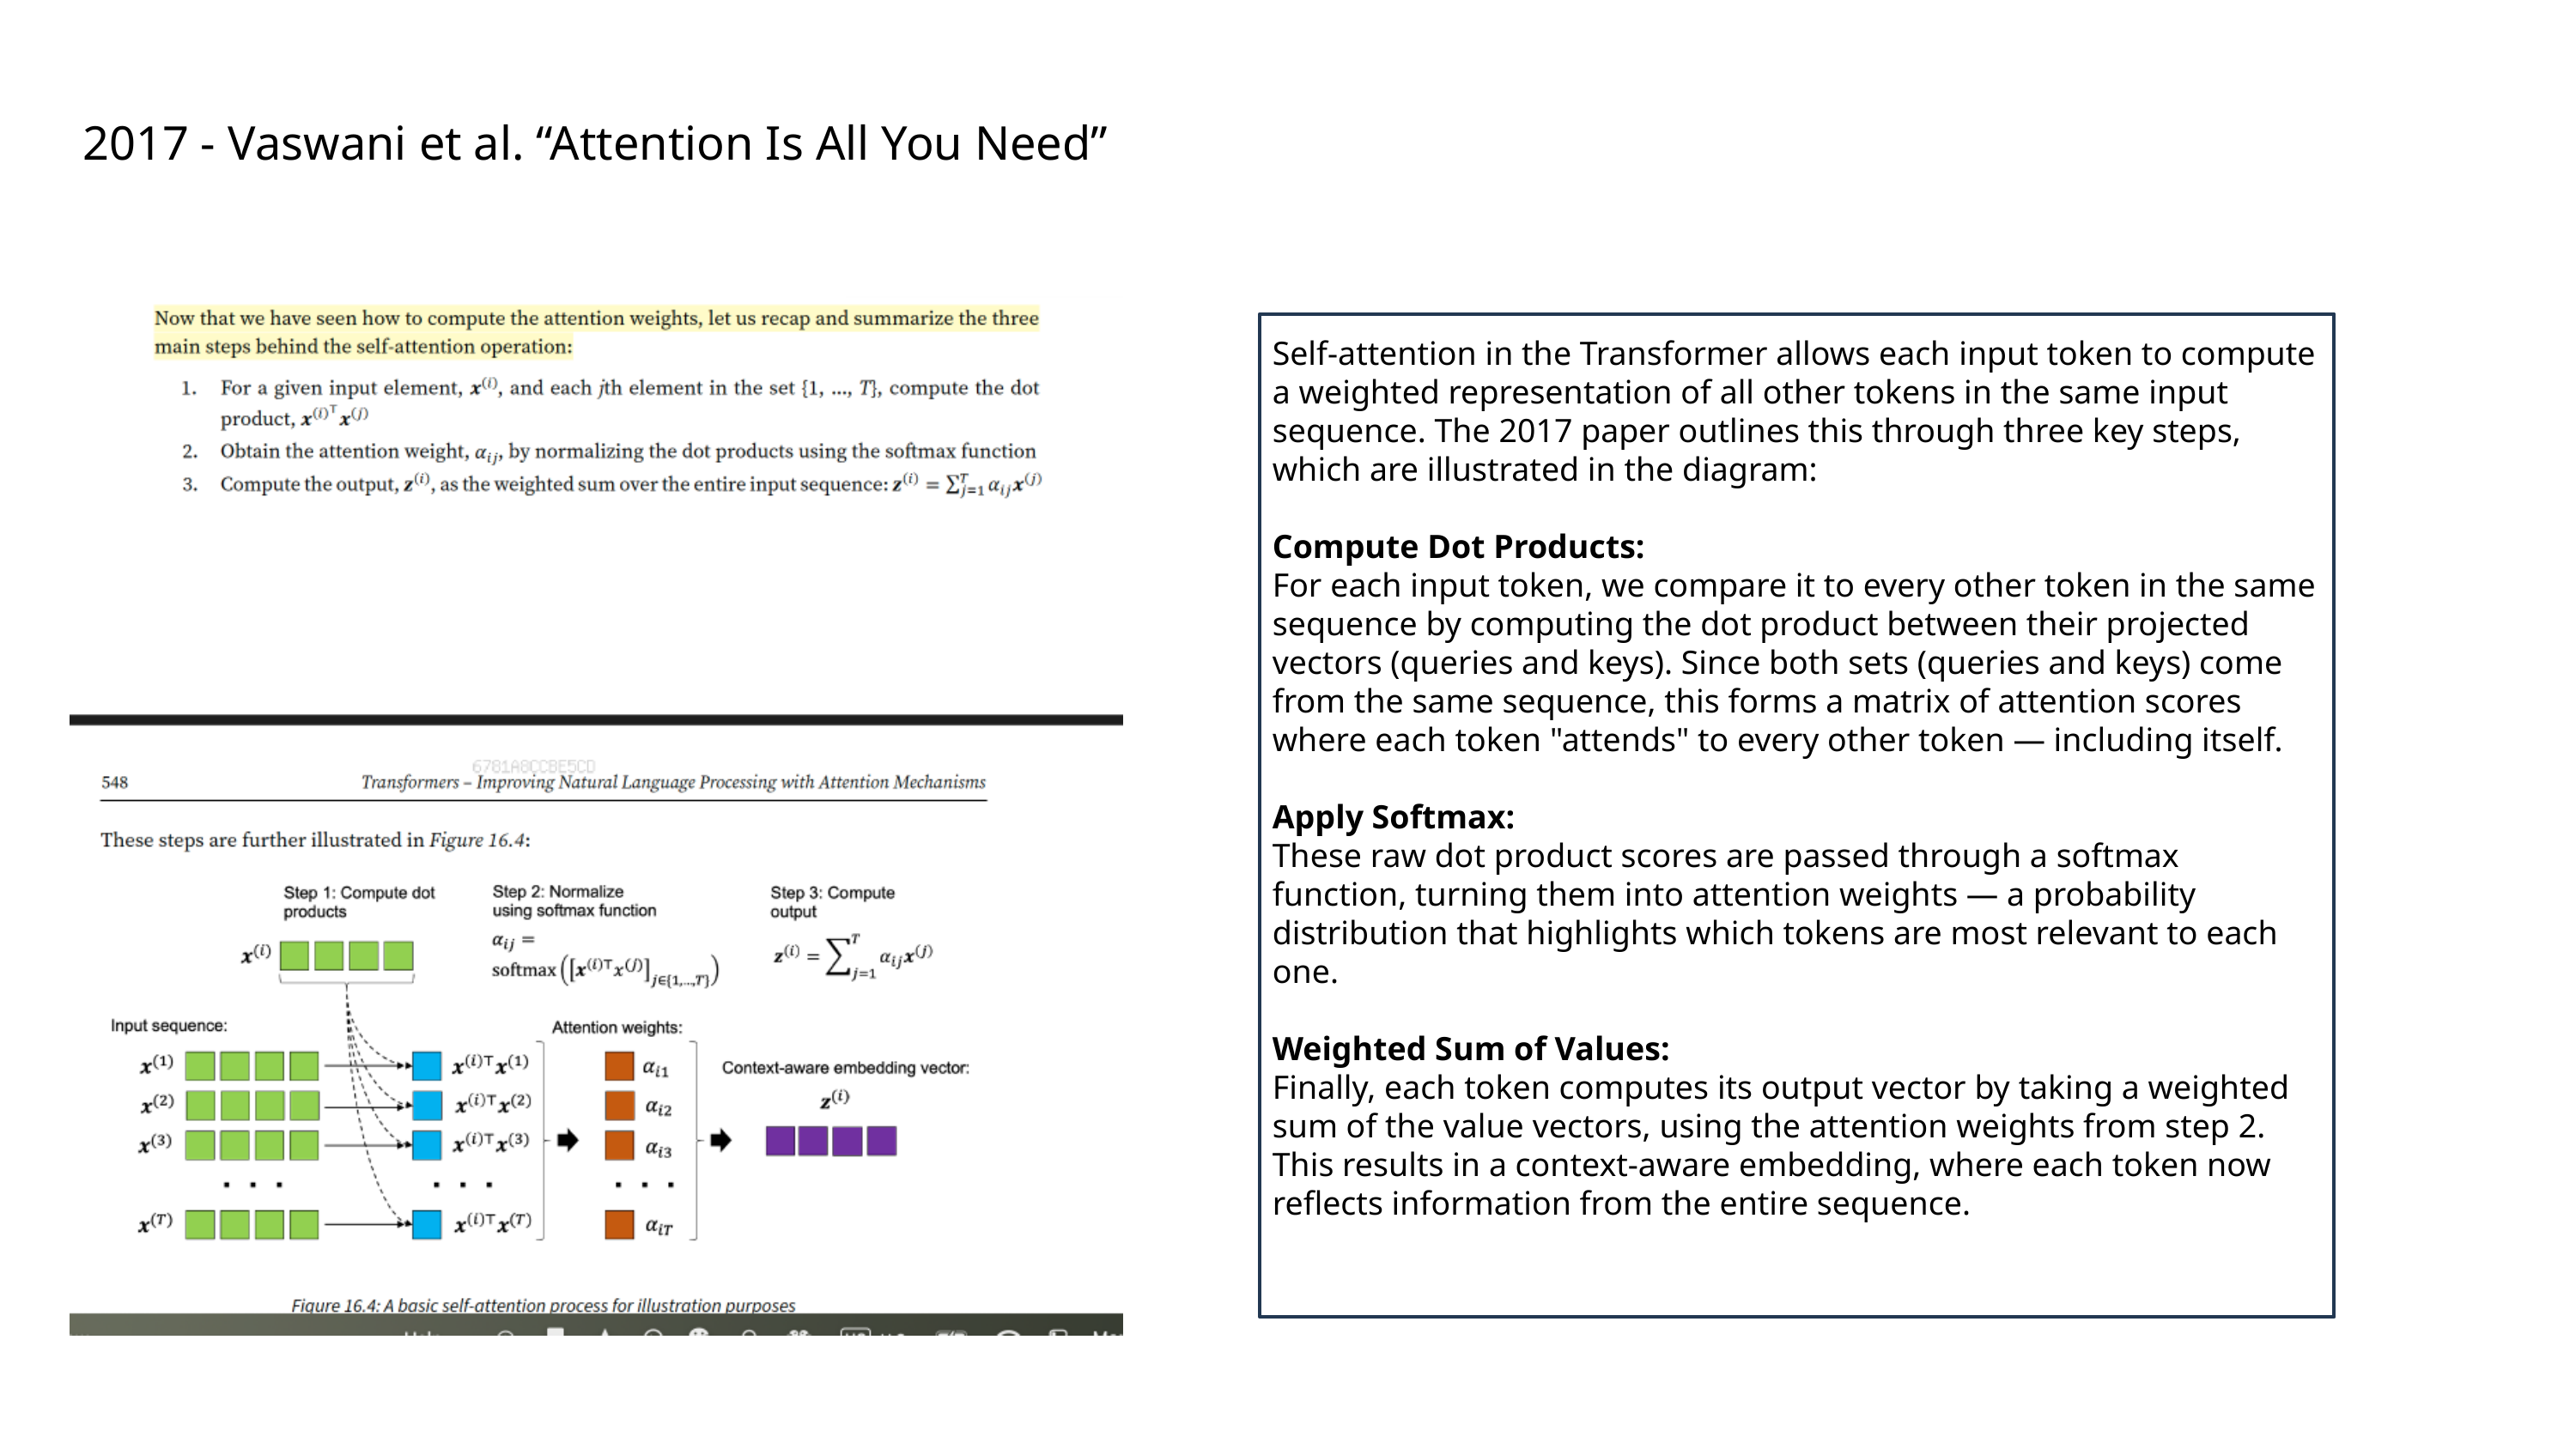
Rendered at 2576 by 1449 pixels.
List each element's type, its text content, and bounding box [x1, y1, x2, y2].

text_box Self-attention in the Transformer allows each input token to compute a weighted representation of all other tokens in the same input sequence. The 2017 paper outlines this through three key steps, which are illustrated in the diagram: Compute Dot Products: For each input token, we compare it to every other token in the same sequence by computing the dot product between their projected vectors (queries and keys). Since both sets (queries and keys) come from the same sequence, this forms a matrix of attention scores where each token "attends" to every other token — including itself. Apply Softmax: These raw dot product scores are passed through a softmax function, turning them into attention weights — a probability distribution that highlights which tokens are most relevant to each one. Weighted Sum of Values: Finally, each token computes its output vector by taking a weighted sum of the value vectors, using the attention weights from step 2. This results in a context-aware embedding, where each token now reflects information from the entire sequence. [1258, 312, 2336, 1319]
picture [70, 296, 1123, 1336]
text_box 2017 - Vaswani et al. “Attention Is All You Need” [68, 41, 1997, 241]
